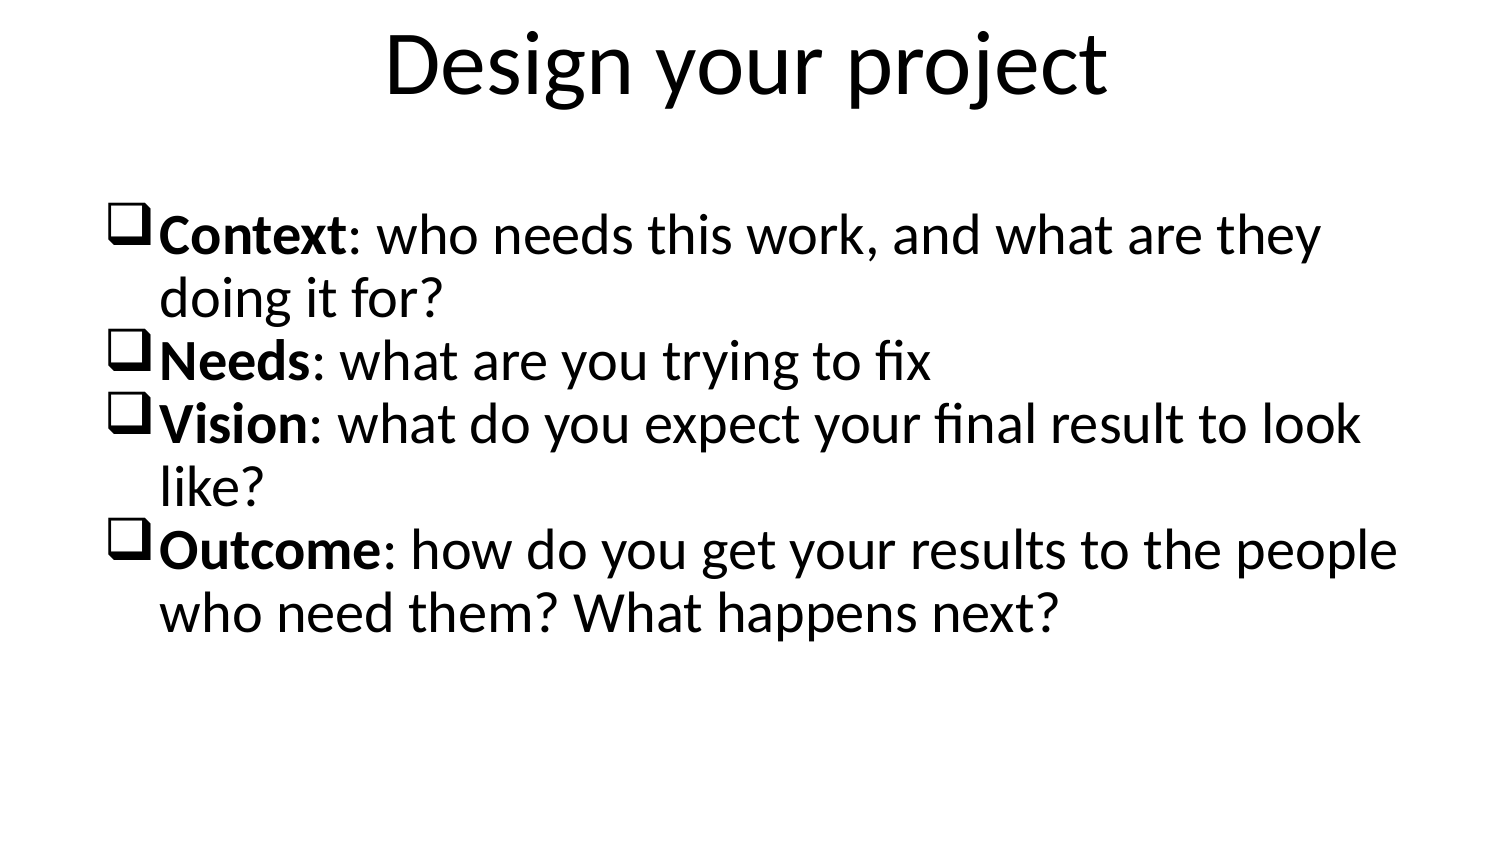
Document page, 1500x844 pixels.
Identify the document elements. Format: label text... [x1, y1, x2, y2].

title Design your project [48, 0, 1447, 94]
list Context: who needs this work, and what are they doing it for? Needs: what are you trying to fix Vision: what do you expect your final result to look like? Outcome: how do you get your results to the people who need them? What happens next? [51, 189, 1449, 750]
